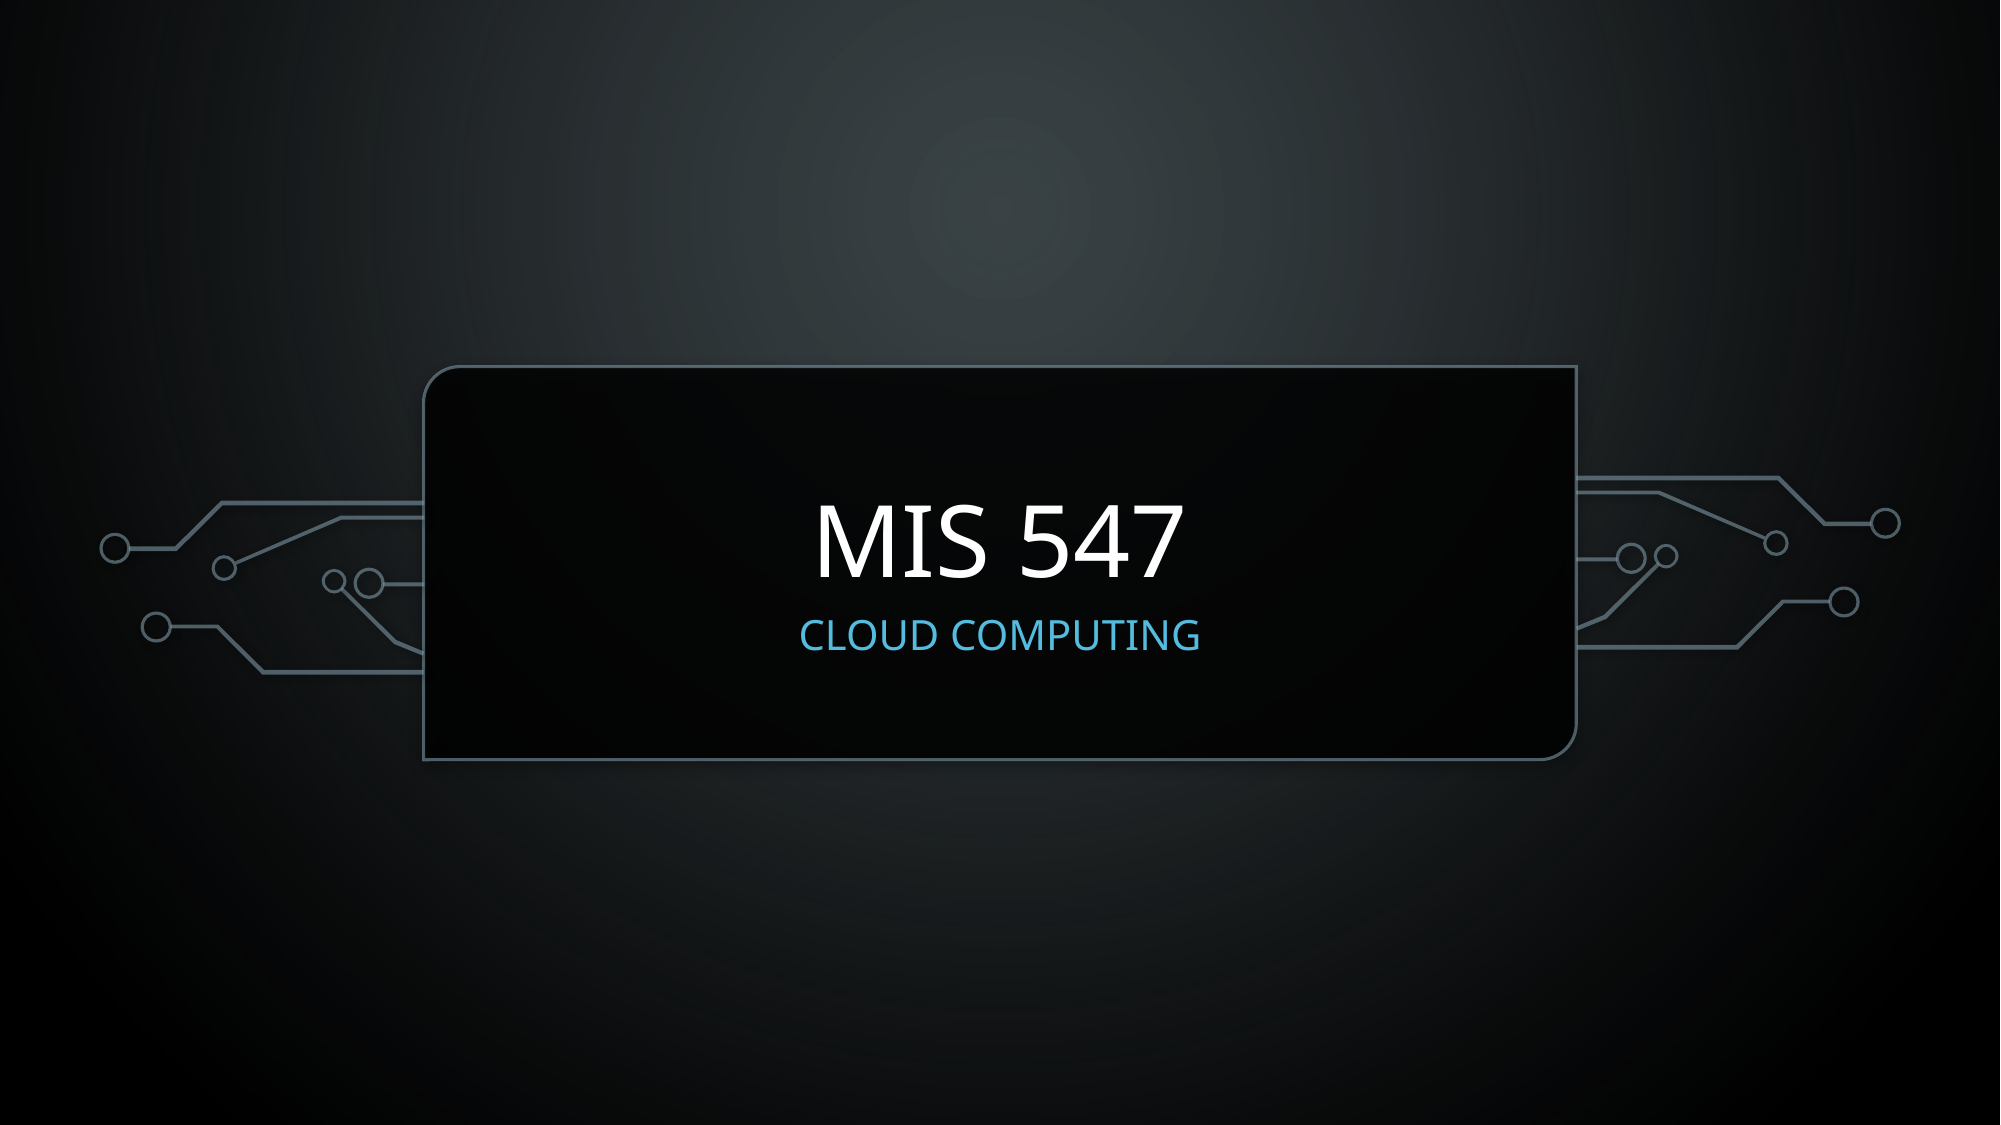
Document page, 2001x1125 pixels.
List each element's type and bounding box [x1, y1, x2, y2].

text_box [0, 0, 2000, 1125]
text_box [99, 475, 1902, 675]
